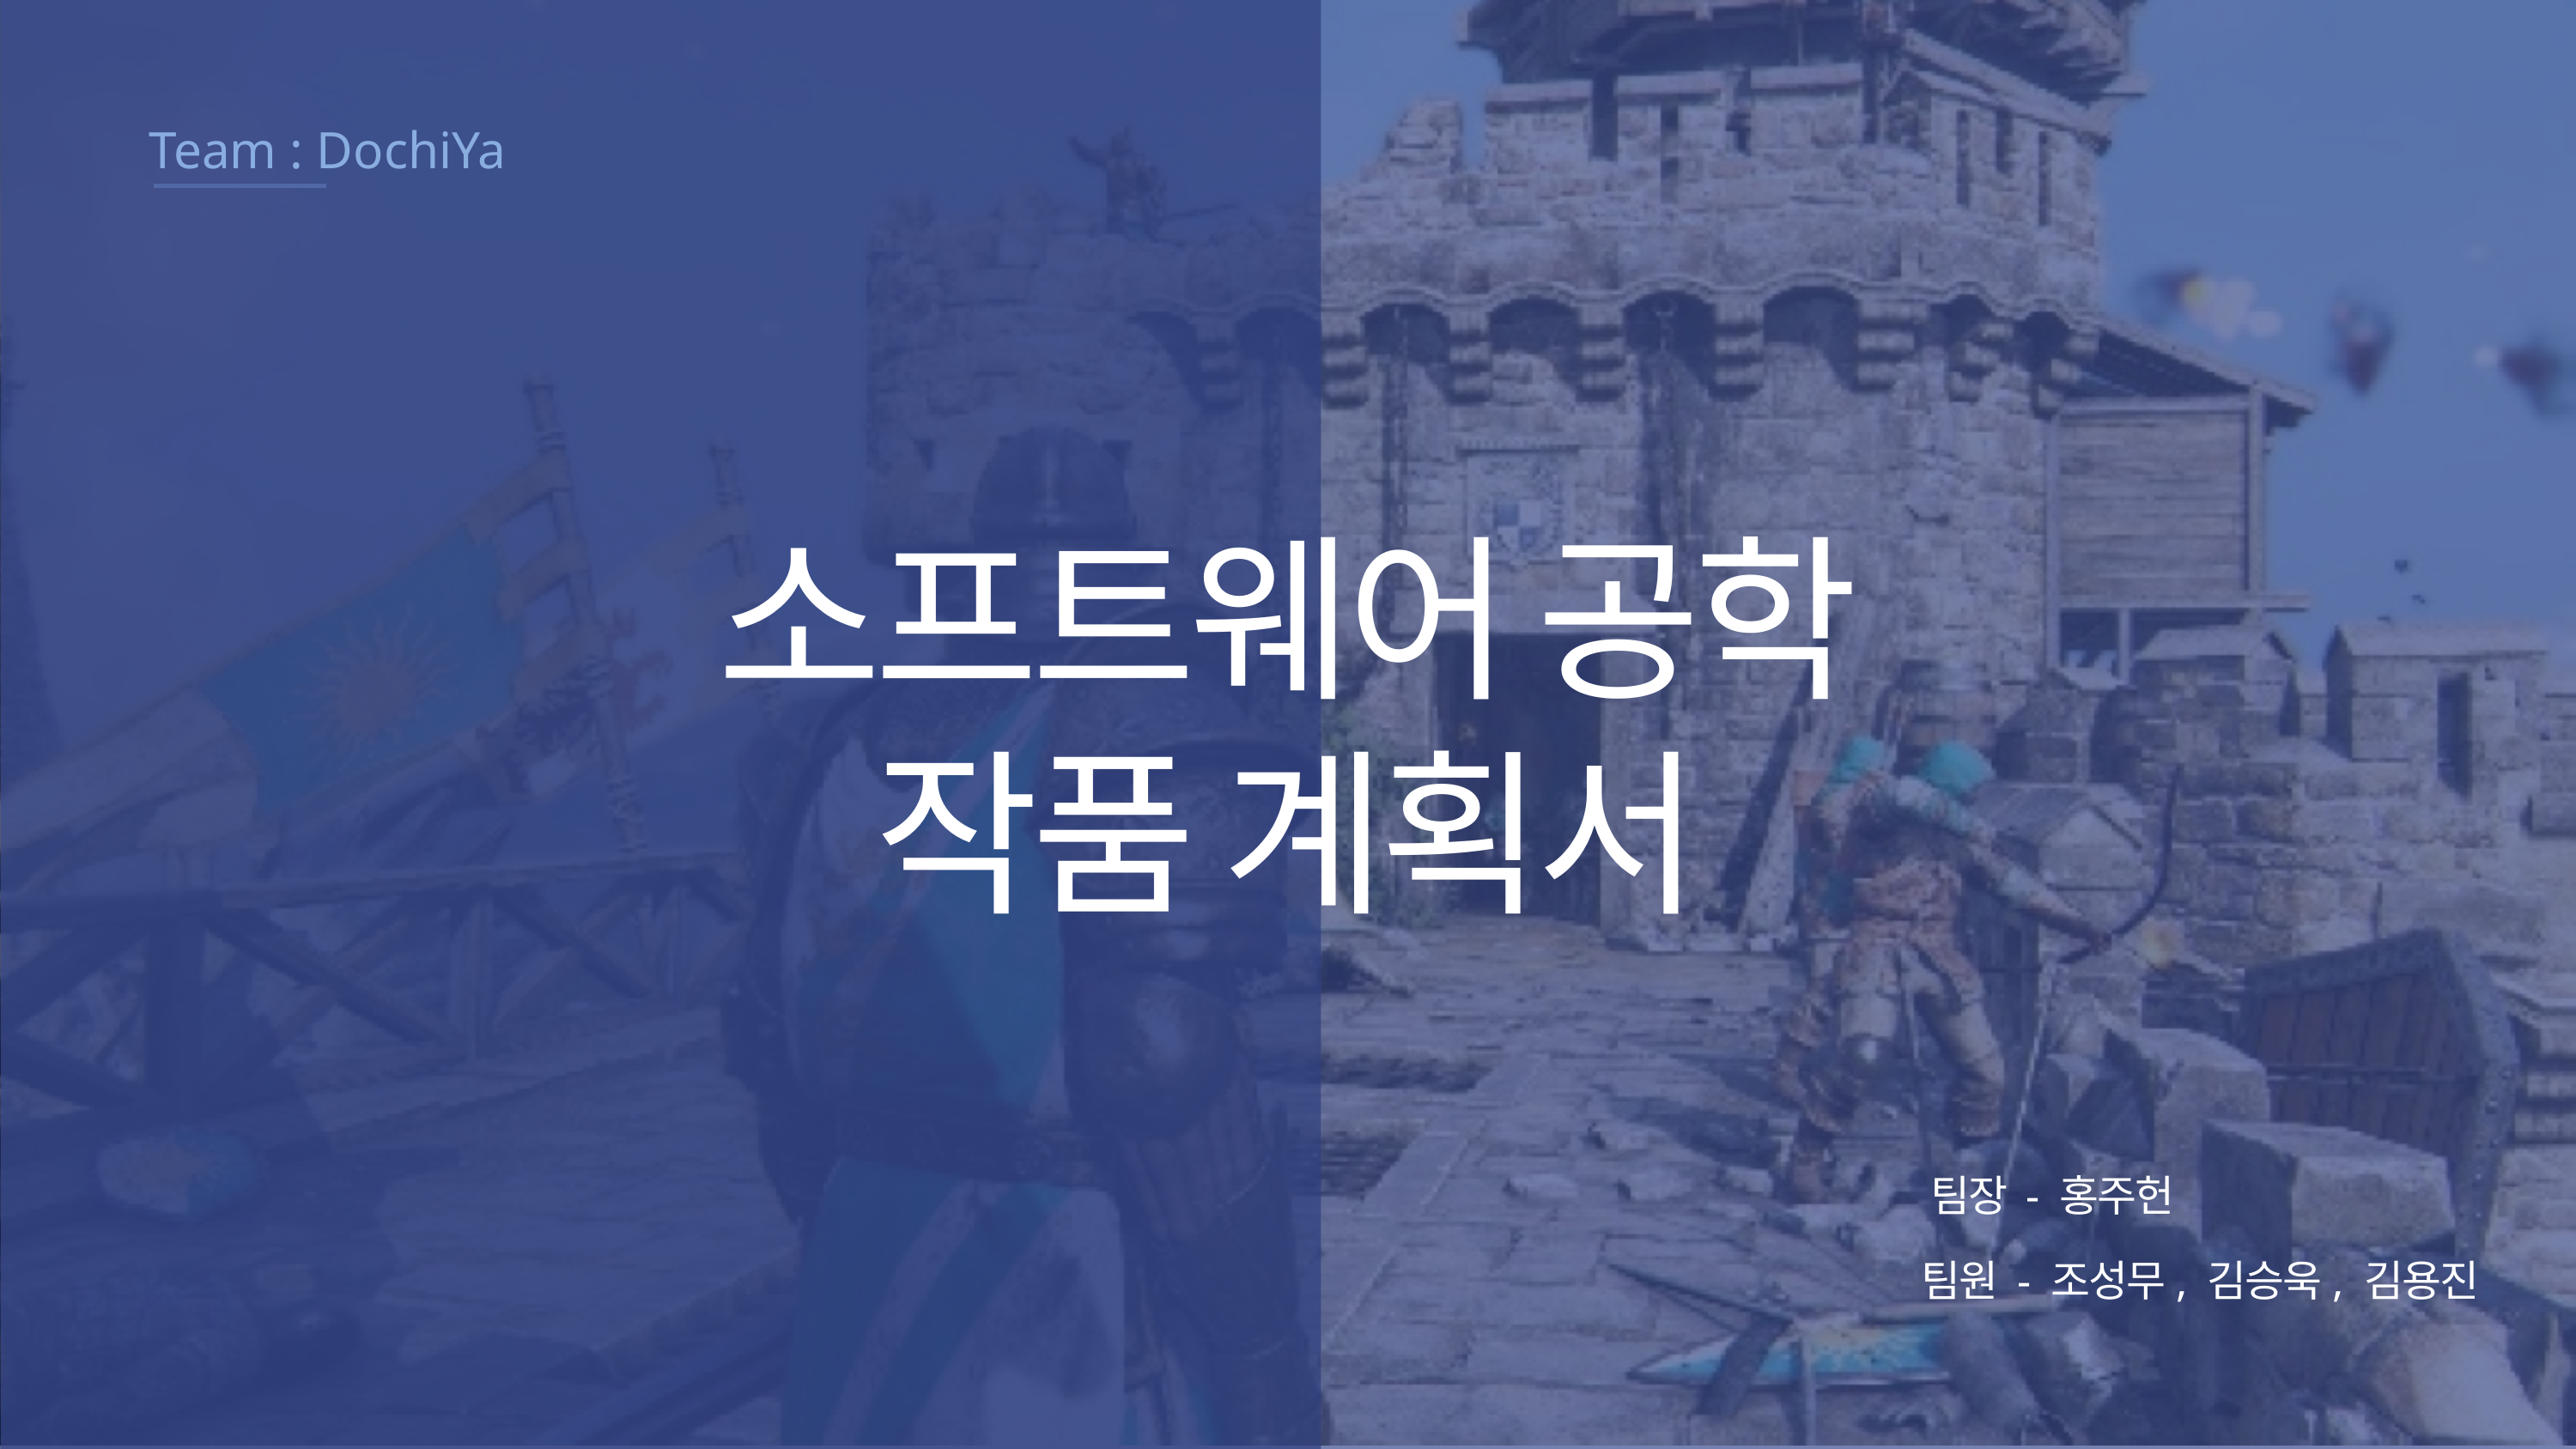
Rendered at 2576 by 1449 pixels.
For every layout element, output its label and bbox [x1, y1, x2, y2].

text_box [0, 0, 2576, 1449]
